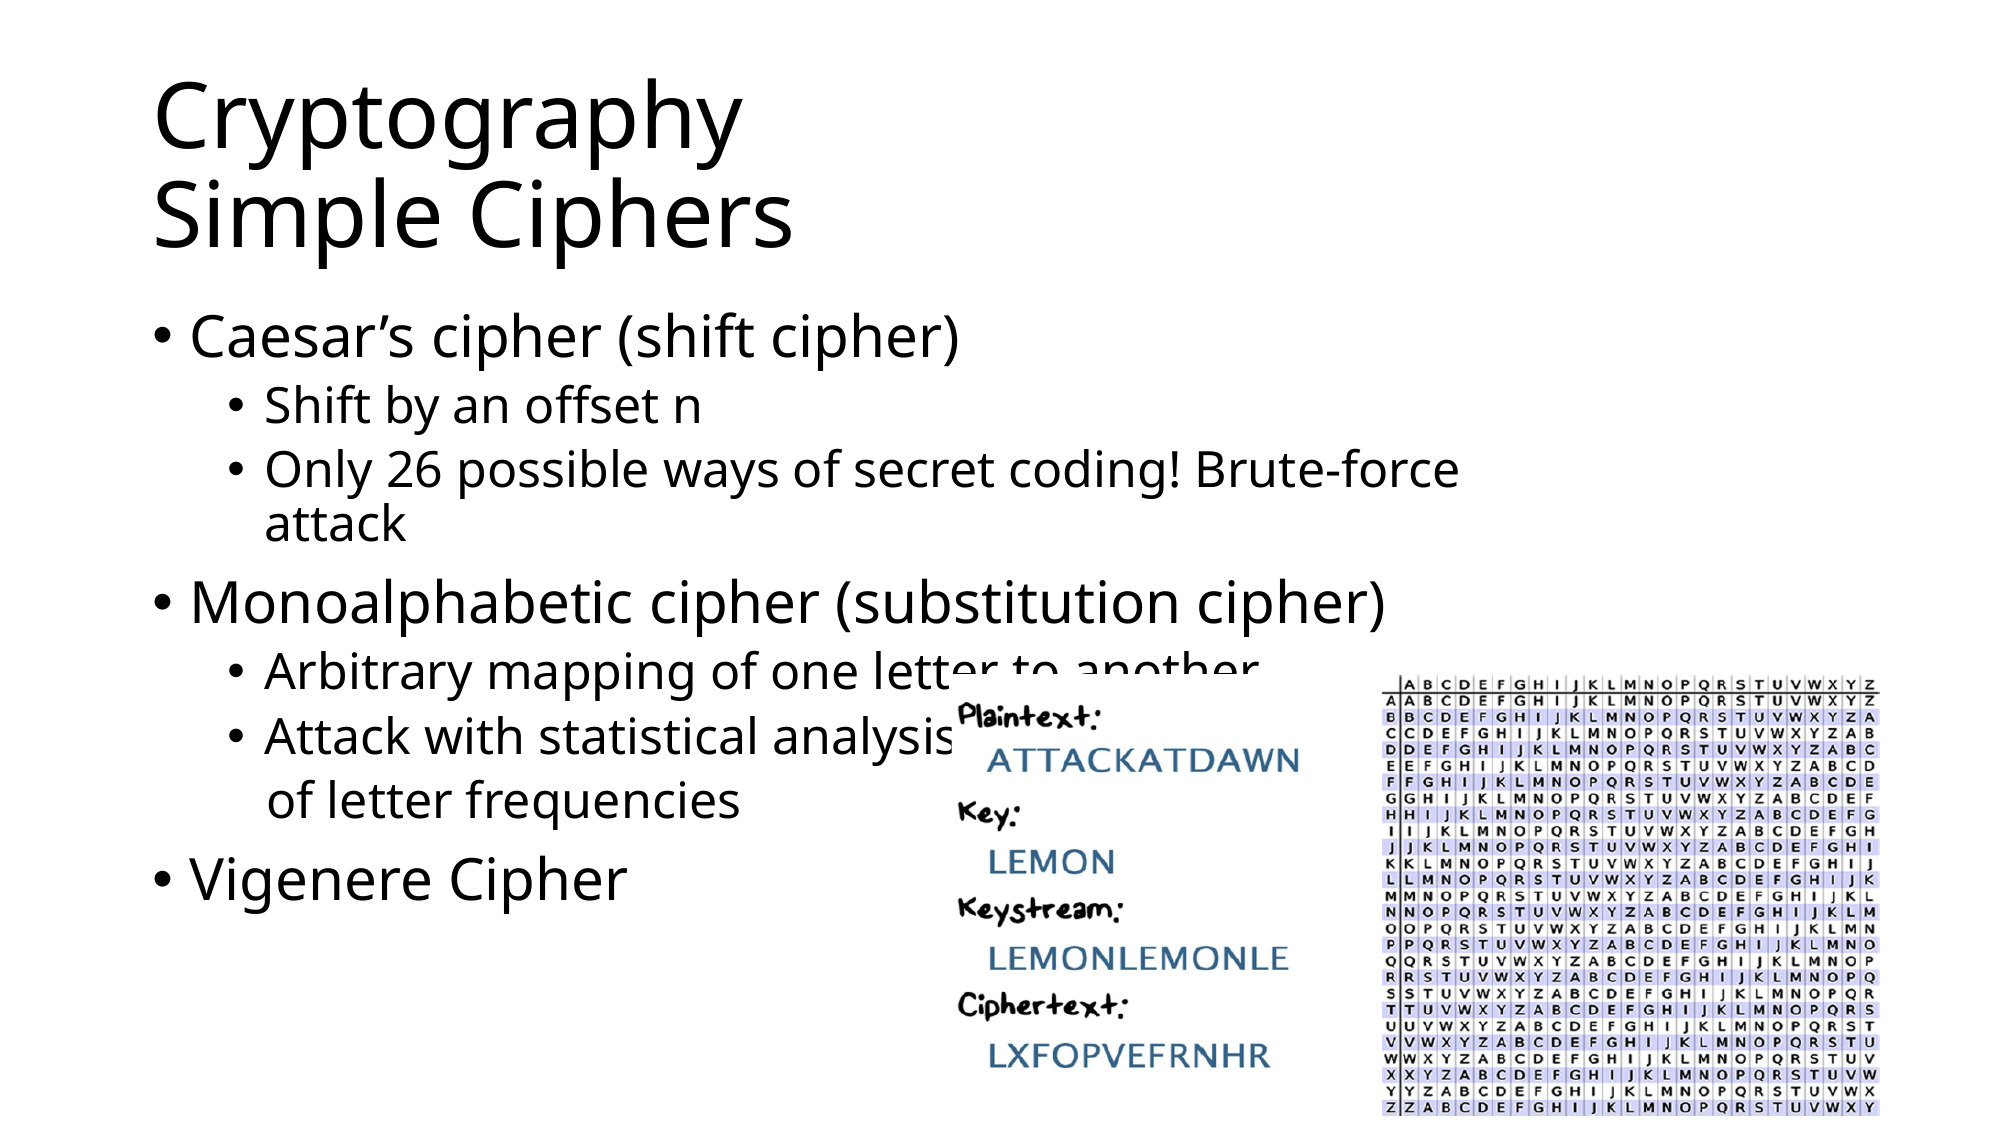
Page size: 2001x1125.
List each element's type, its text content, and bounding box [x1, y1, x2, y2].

title Cryptography Simple Ciphers [137, 59, 1863, 278]
picture [951, 674, 1887, 1120]
list Caesar’s cipher (shift cipher) Shift by an offset n Only 26 possible ways of secret coding! Brute-force attack Monoalphabetic cipher (substitution cipher) Arbitrary mapping of one letter to another. Attack with statistical analysis of letter frequencies Vigenere Cipher [137, 299, 1547, 1014]
